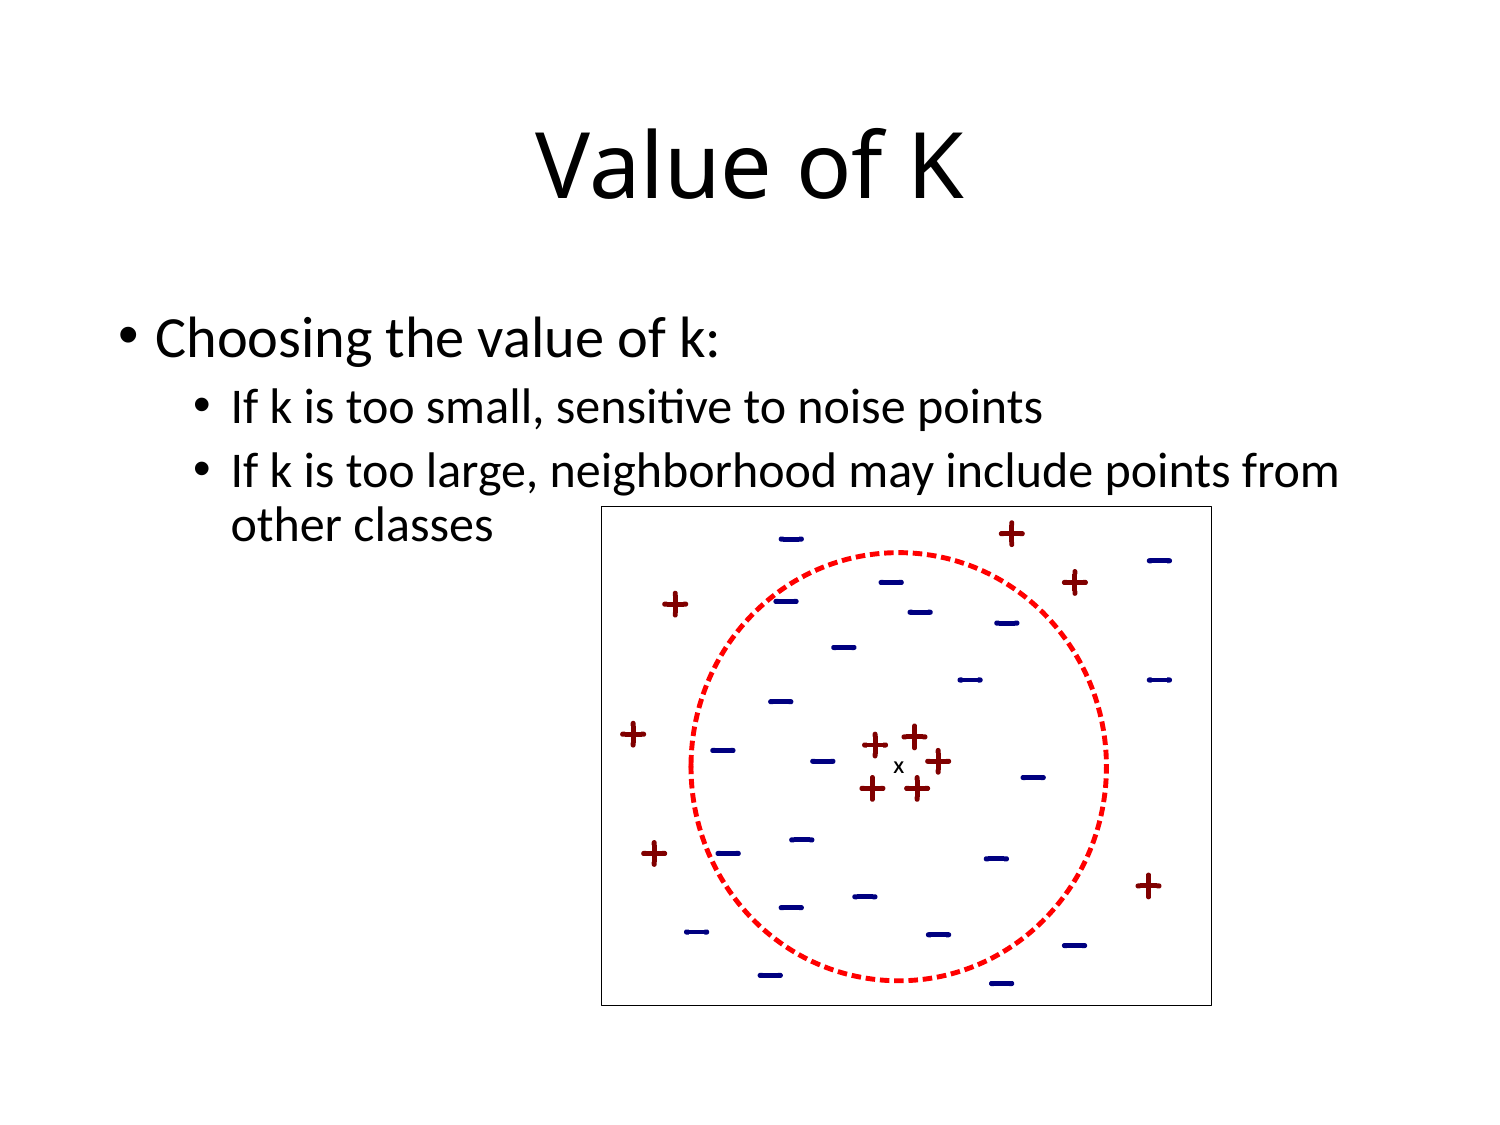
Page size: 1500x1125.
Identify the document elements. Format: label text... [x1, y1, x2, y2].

title Value of K [103, 59, 1397, 278]
list Choosing the value of k: If k is too small, sensitive to noise points If k is too large, neighborhood may include points from other classes [103, 299, 1397, 1014]
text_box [599, 504, 1214, 1025]
